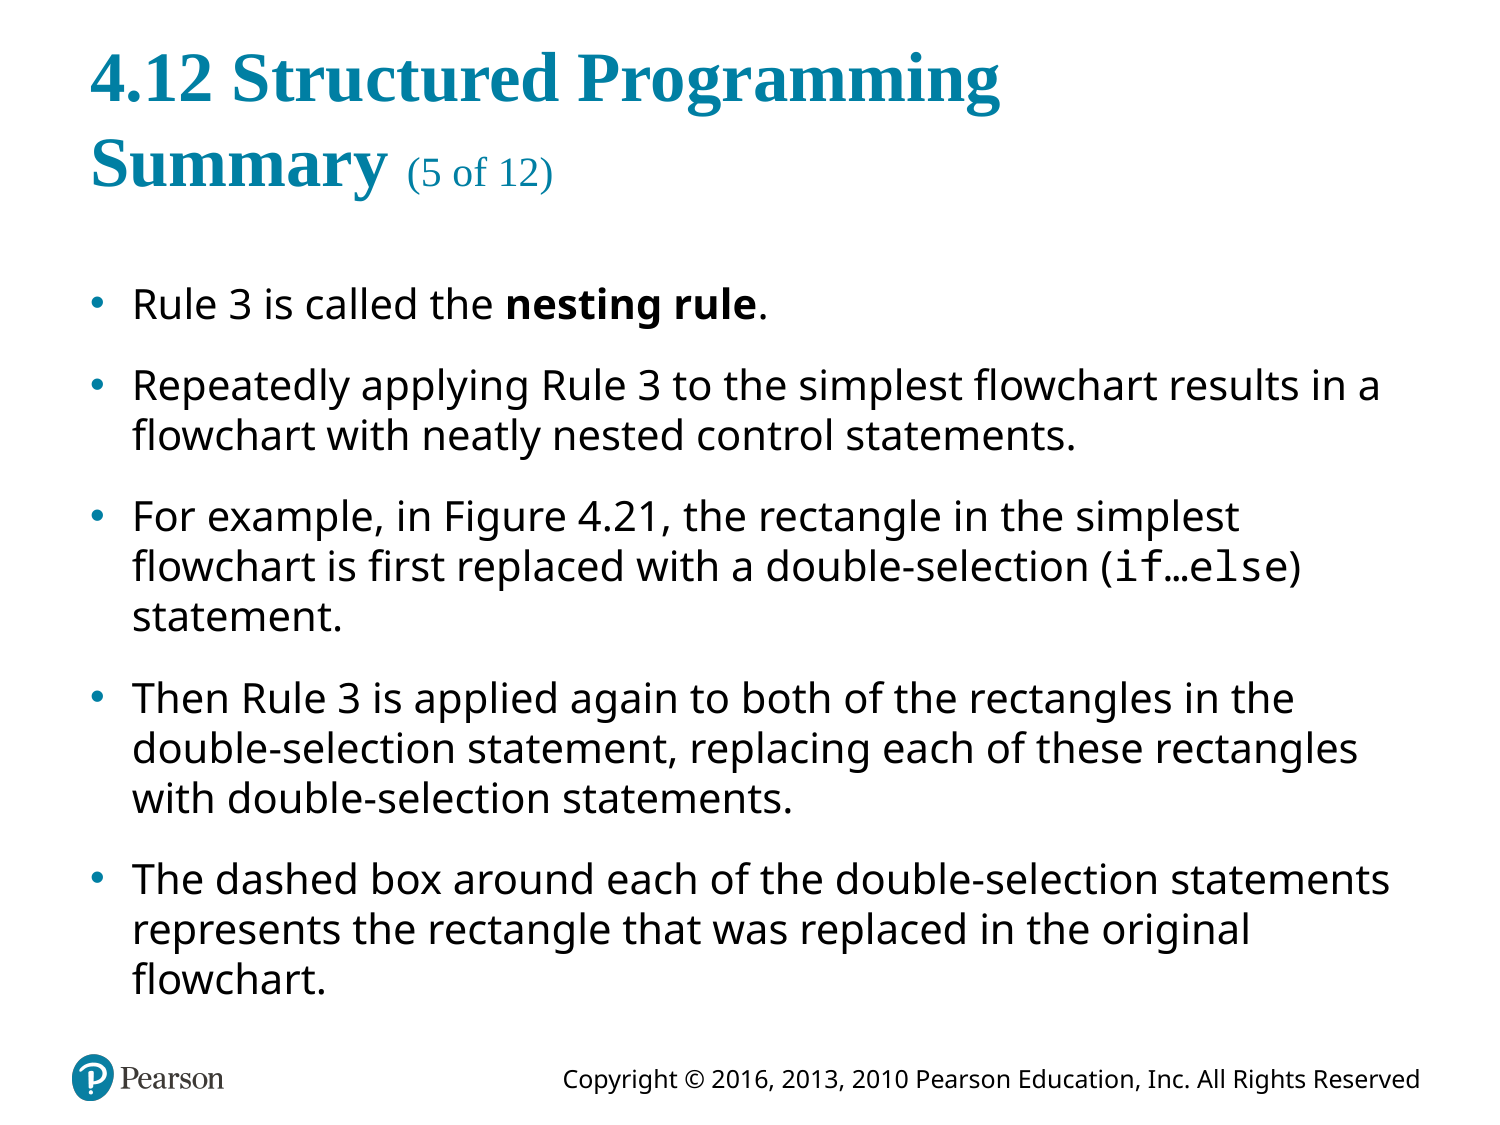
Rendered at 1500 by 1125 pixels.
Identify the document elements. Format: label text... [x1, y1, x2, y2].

picture [72, 1087, 83, 1101]
picture [72, 1054, 88, 1070]
title 4.12 Structured Programming Summary (5 of 12) [75, 0, 1322, 216]
picture [98, 1054, 224, 1101]
list Rule 3 is called the nesting rule. Repeatedly applying Rule 3 to the simplest flowchart results in a flowchart with neatly nested control statements. For example, in Figure 4.21, the rectangle in the simplest flowchart is first replaced with a double-selection (if…else) statement. Then Rule 3 is applied again to both of the rectangles in the double-selection statement, replacing each of these rectangles with double-selection statements. The dashed box around each of the double-selection statements represents the rectangle that was replaced in the original flowchart. [75, 262, 1425, 1005]
picture [80, 1063, 106, 1088]
